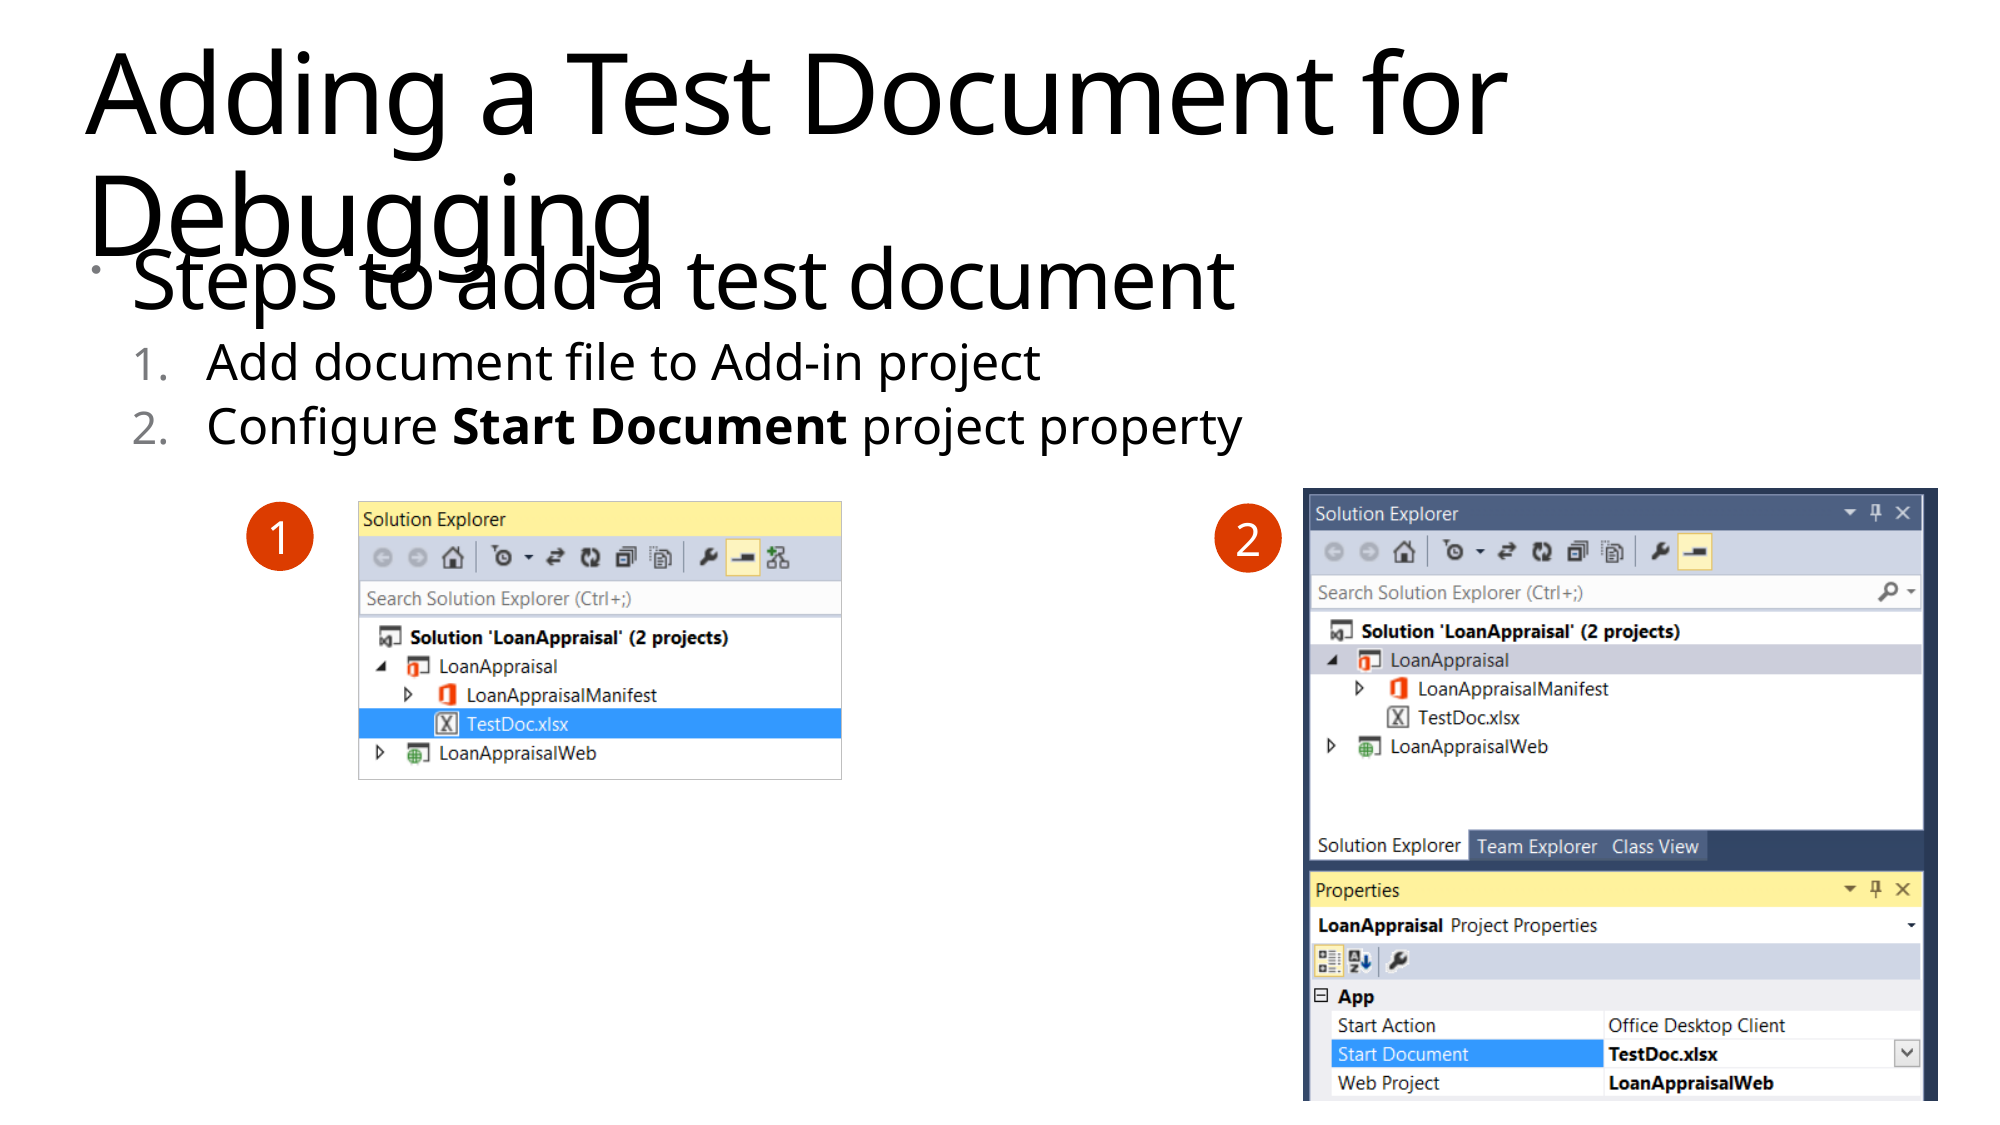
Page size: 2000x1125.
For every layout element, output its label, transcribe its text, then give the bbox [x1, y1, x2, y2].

list Steps to add a test document Add document file to Add-in project Configure Start Document project property [85, 237, 1914, 573]
picture [357, 501, 843, 780]
text_box 2 [1213, 502, 1283, 574]
text_box 1 [245, 500, 315, 572]
picture [1303, 487, 1960, 1122]
title Adding a Test Document for Debugging [85, 37, 1914, 161]
